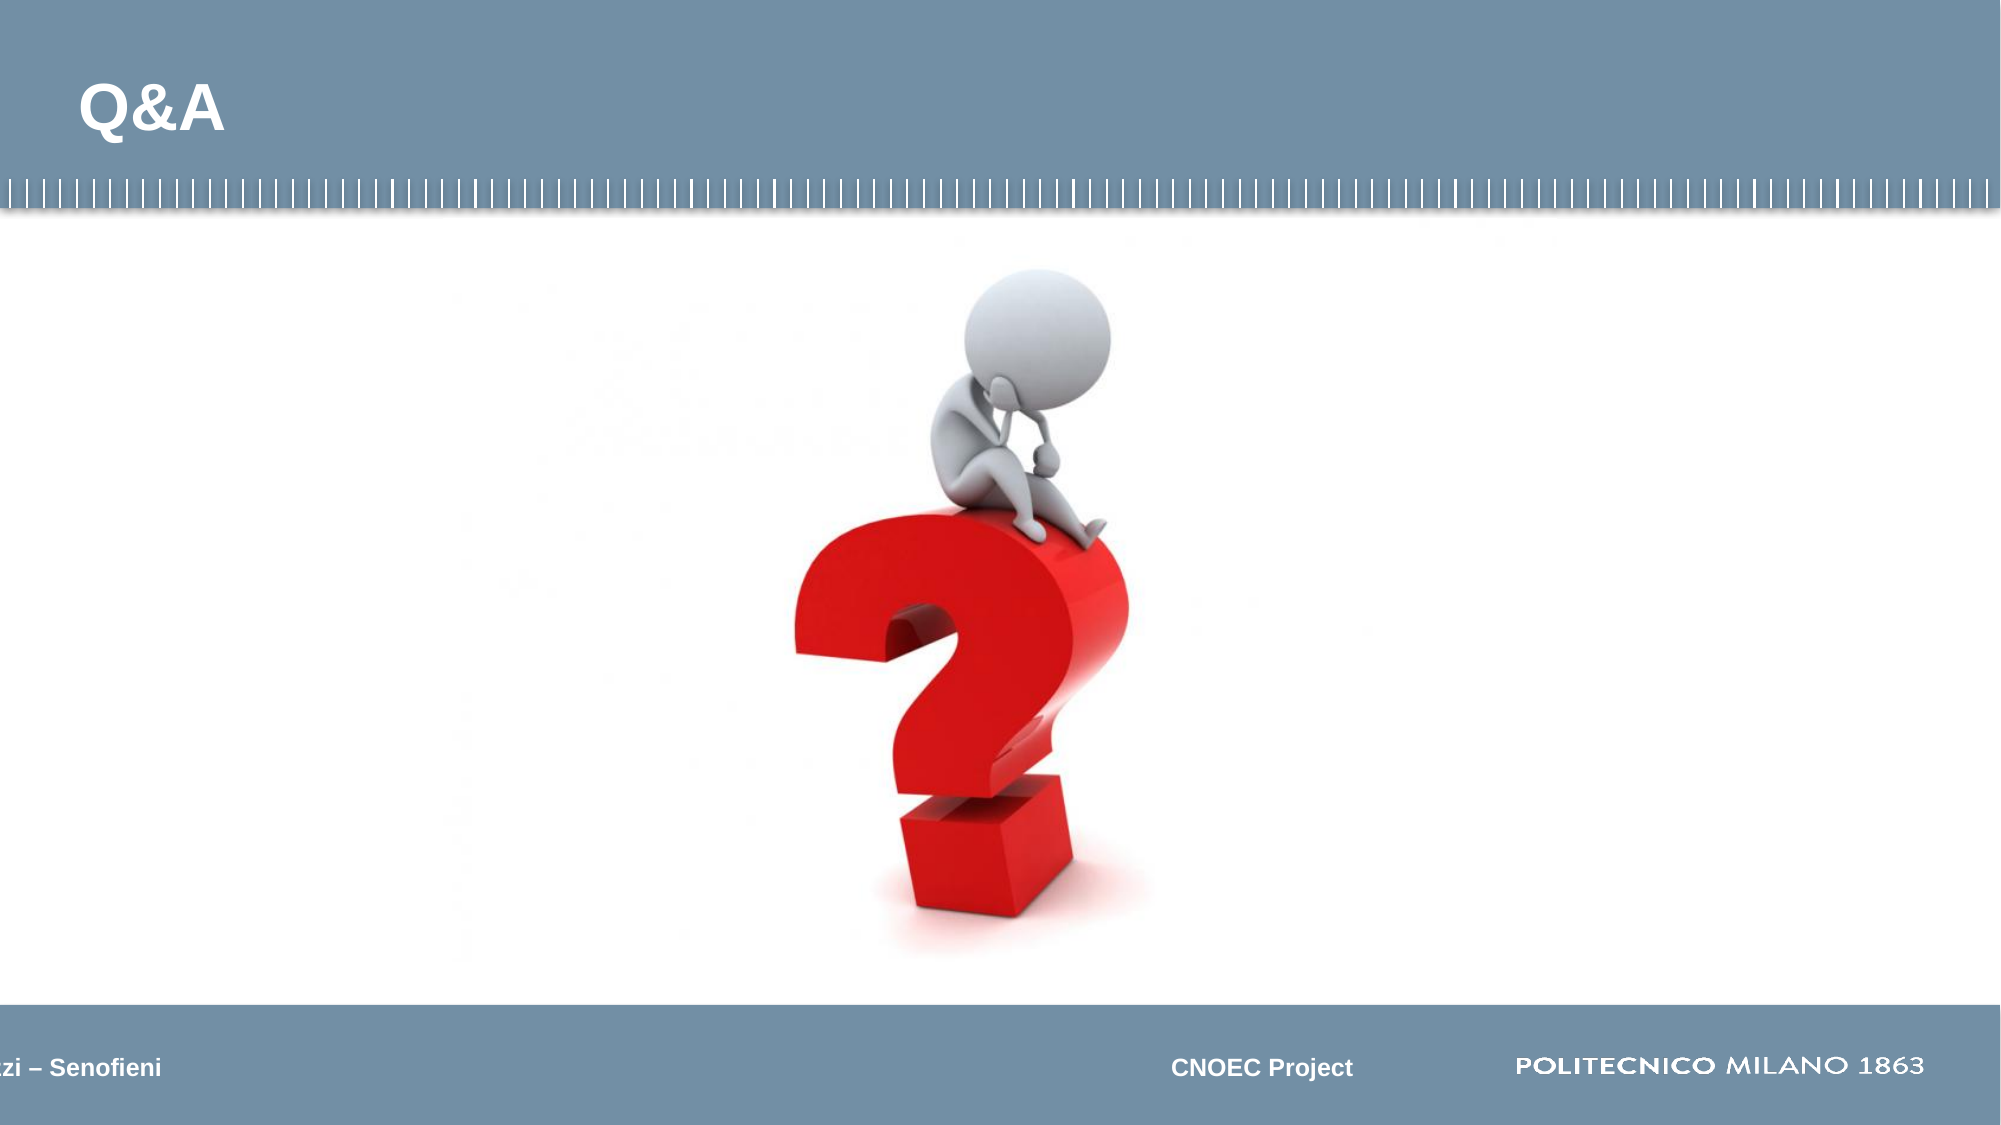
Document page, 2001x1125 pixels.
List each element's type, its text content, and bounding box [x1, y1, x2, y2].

picture [1510, 1048, 1930, 1082]
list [443, 218, 1557, 962]
title Q&A [63, 35, 1940, 174]
